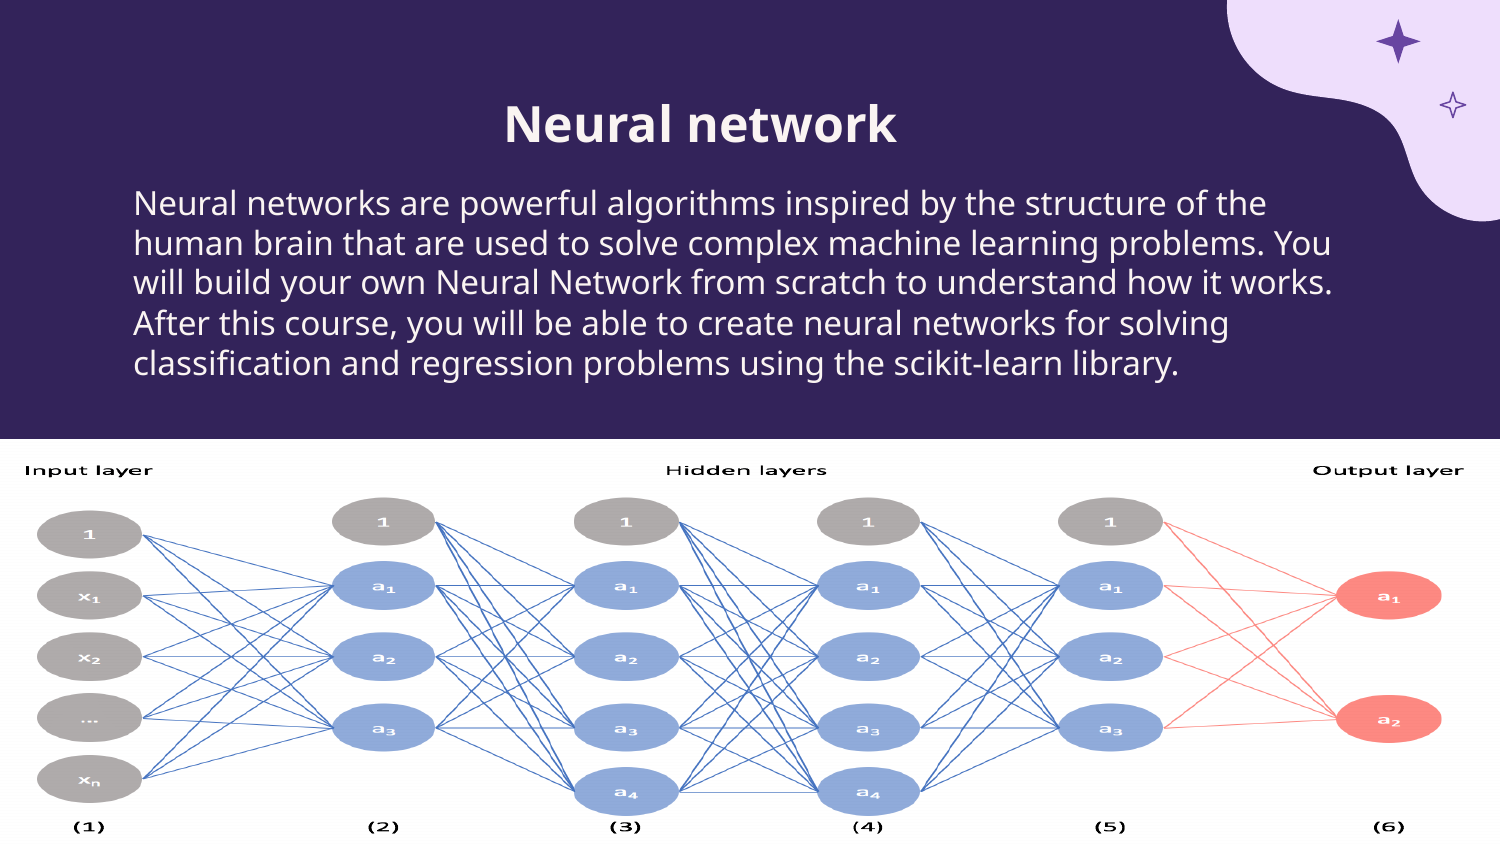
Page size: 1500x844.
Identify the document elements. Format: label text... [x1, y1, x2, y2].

title Neural network [75, 75, 1340, 170]
list Neural networks are powerful algorithms inspired by the structure of the human brain that are used to solve complex machine learning problems. You will build your own Neural Network from scratch to understand how it works. After this course, you will be able to create neural networks for solving classification and regression problems using the scikit-learn library. [118, 166, 1382, 437]
picture [0, 438, 1500, 844]
